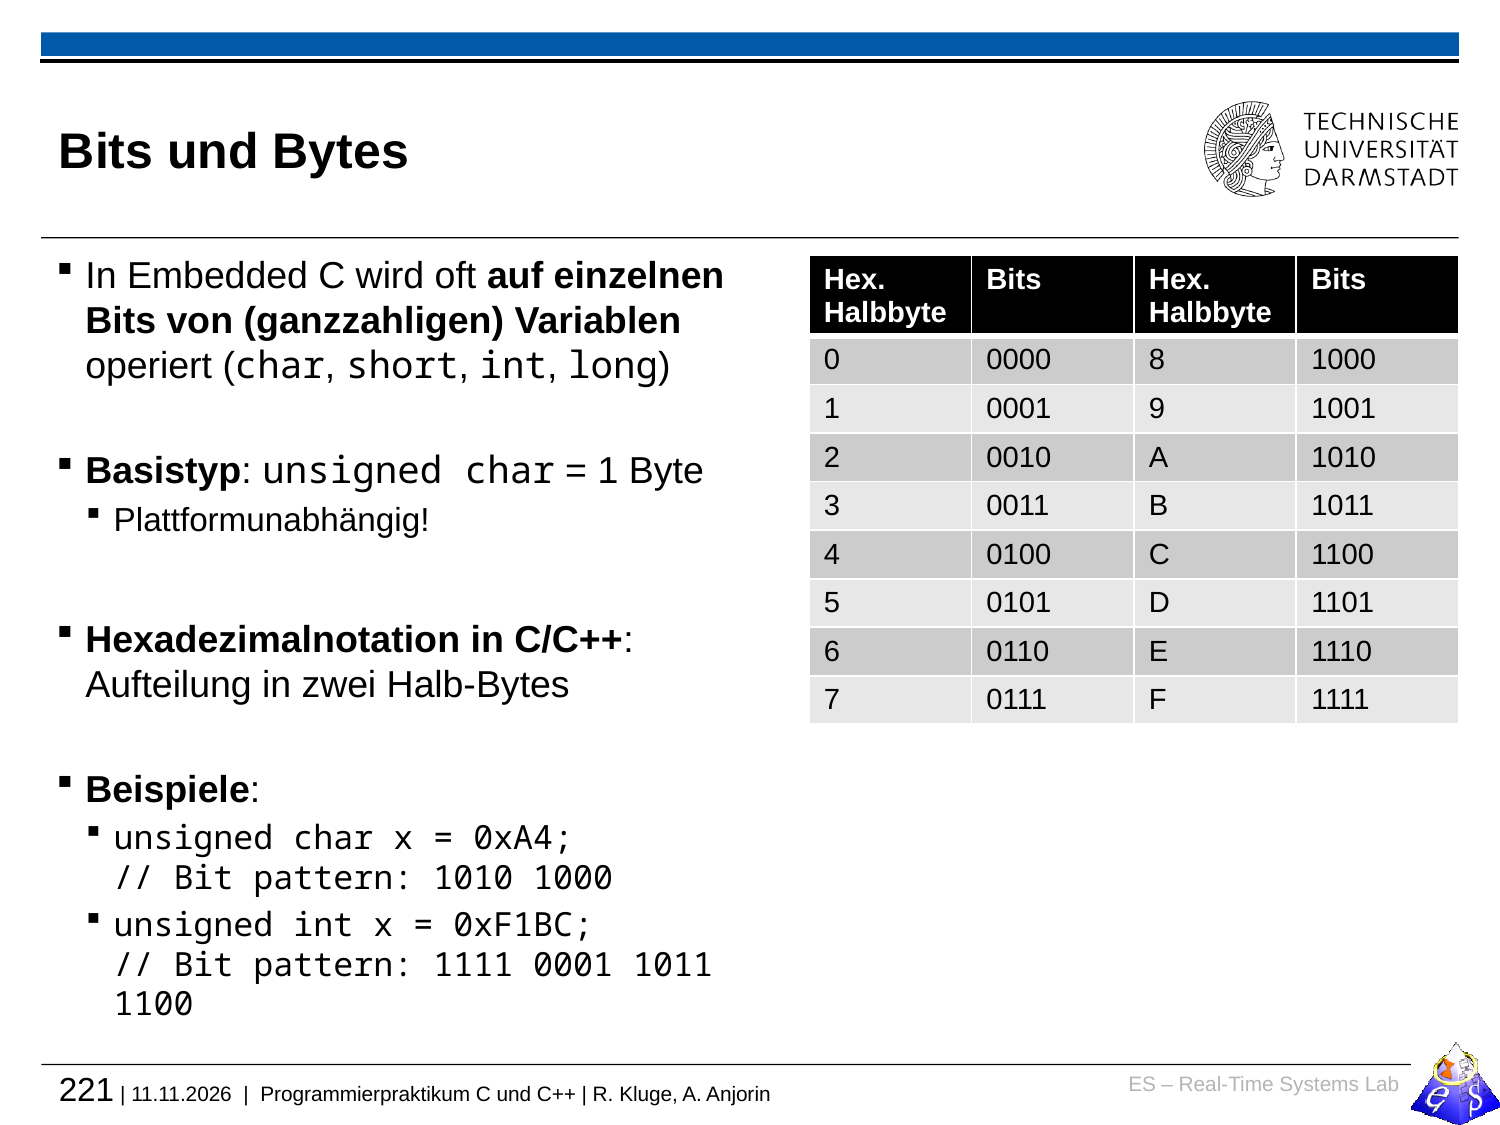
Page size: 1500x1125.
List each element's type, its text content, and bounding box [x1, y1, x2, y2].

table_cell D [1135, 580, 1295, 626]
title Bits und Bytes [58, 80, 1187, 218]
table_cell 1 [810, 385, 971, 432]
table_cell 1011 [1297, 482, 1458, 529]
table_cell E [1135, 628, 1295, 675]
table_cell A [1135, 434, 1295, 481]
table_header Bits [972, 256, 1133, 333]
table_cell 0010 [972, 434, 1133, 481]
table_header Bits [1297, 256, 1458, 333]
table_cell 6 [810, 628, 971, 675]
table_cell 0011 [972, 482, 1133, 529]
table_cell 1010 [1297, 434, 1458, 481]
table_cell C [1135, 531, 1295, 578]
table_cell 0 [810, 339, 971, 384]
picture [1411, 1041, 1500, 1125]
table_cell 1100 [1297, 531, 1458, 578]
table_cell B [1135, 482, 1295, 529]
picture [1187, 84, 1483, 214]
table_header Hex. Halbbyte [810, 256, 971, 333]
table_cell 3 [810, 482, 971, 529]
table_cell 7 [810, 677, 971, 723]
table_cell 9 [1135, 385, 1295, 432]
table_cell 1111 [1297, 677, 1458, 723]
table_cell 5 [810, 580, 971, 626]
table_cell 0111 [972, 677, 1133, 723]
table_cell F [1135, 677, 1295, 723]
table_cell 0100 [972, 531, 1133, 578]
table_cell 1101 [1297, 580, 1458, 626]
table_header Hex. Halbbyte [1135, 256, 1295, 333]
table_cell 0110 [972, 628, 1133, 675]
table_cell 1001 [1297, 385, 1458, 432]
table_cell 0001 [972, 385, 1133, 432]
table_cell 2 [810, 434, 971, 481]
table_cell 4 [810, 531, 971, 578]
table_cell 0101 [972, 580, 1133, 626]
table_cell 8 [1135, 339, 1295, 384]
table_cell 0000 [972, 339, 1133, 384]
table_cell 1000 [1297, 339, 1458, 384]
table_cell 1110 [1297, 628, 1458, 675]
list In Embedded C wird oft auf einzelnen Bits von (ganzzahligen) Variablen operiert (char, short, int, long) Basistyp: unsigned char = 1 Byte Plattformunabhängig! Hexadezimalnotation in C/C++: Aufteilung in zwei Halb-Bytes Beispiele: unsigned char x = 0xA4; // Bit pattern: 1010 1000 unsigned int x = 0xF1BC; // Bit pattern: 1111 0001 1011 1100 [41, 243, 821, 1059]
